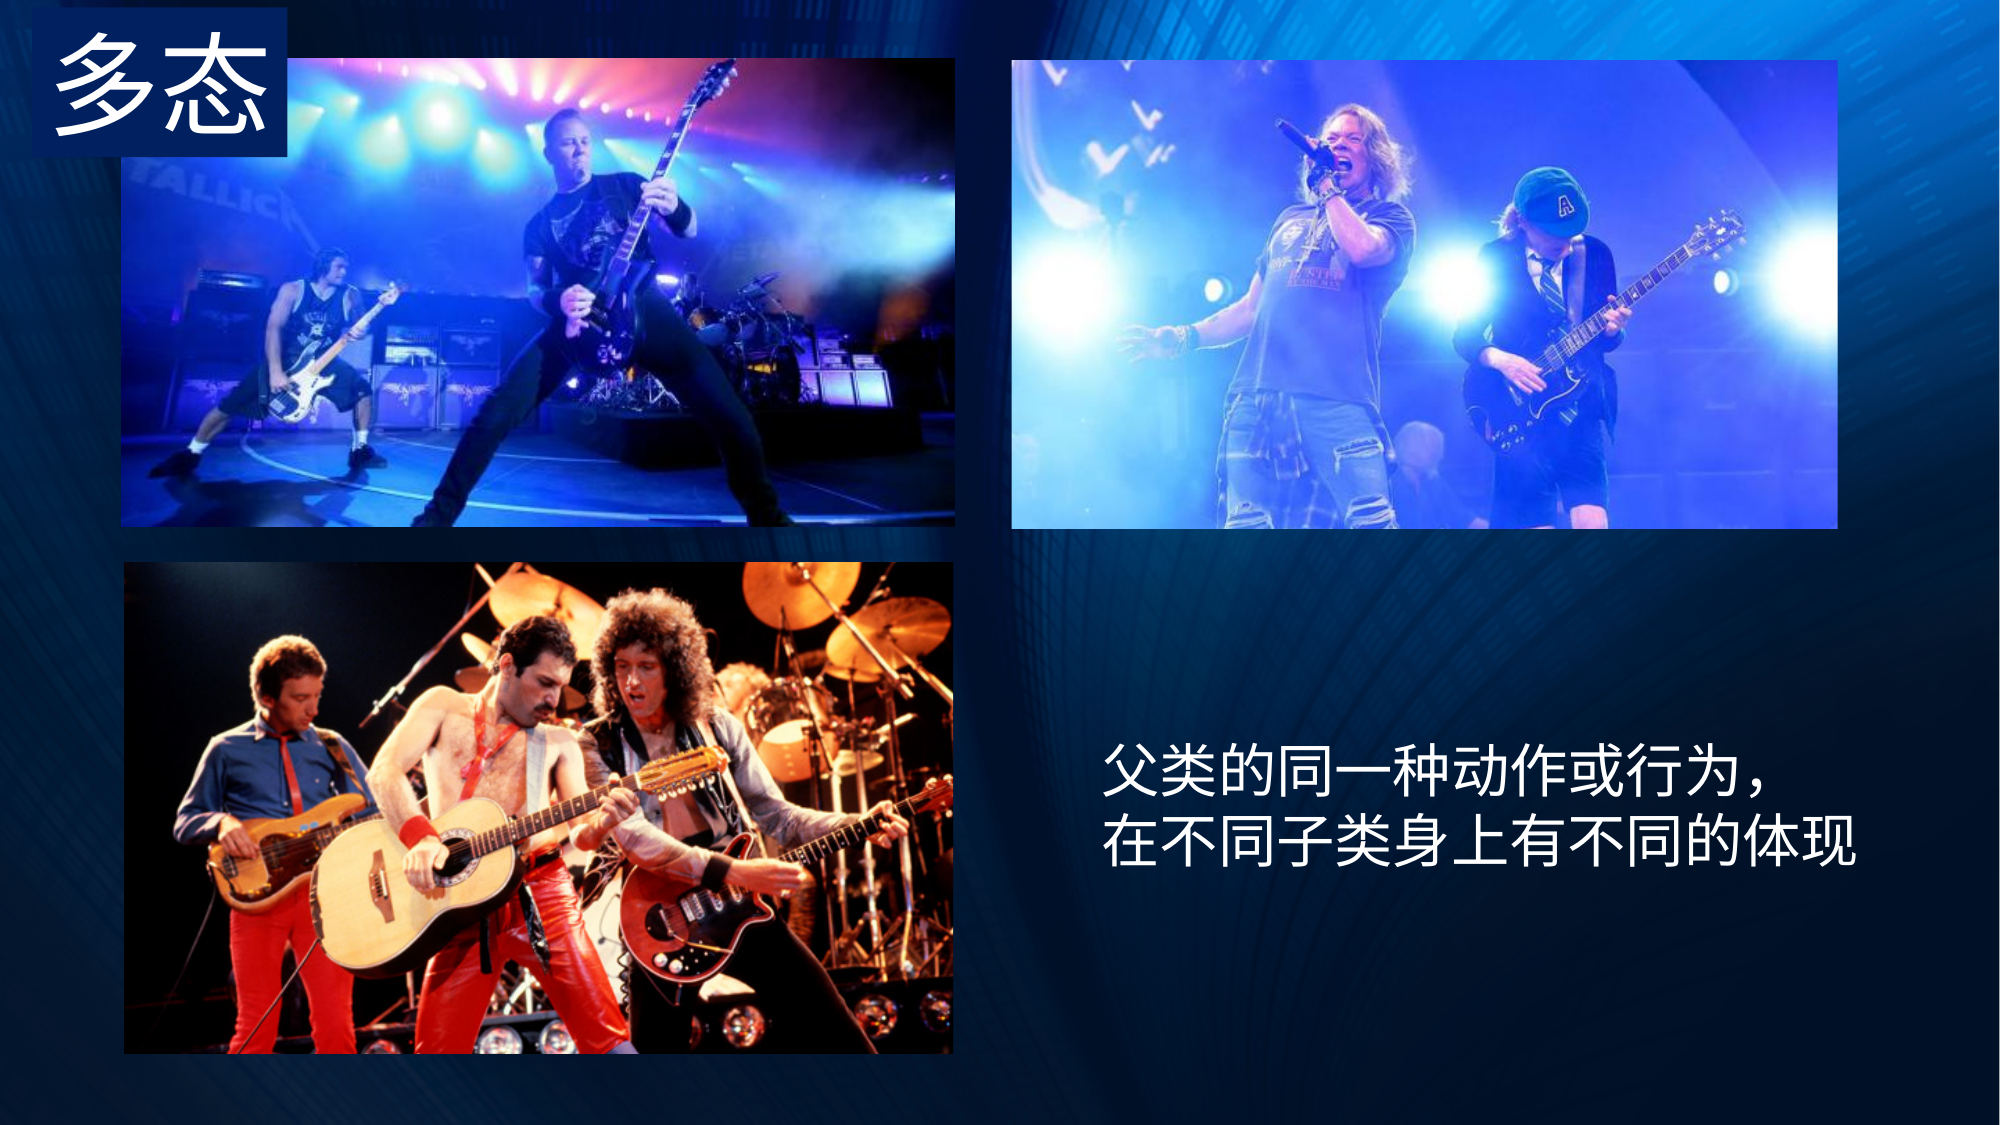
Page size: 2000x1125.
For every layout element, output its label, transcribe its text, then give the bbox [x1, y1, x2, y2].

picture [0, 0, 2000, 1125]
text_box 父类的同一种动作或行为， 在不同子类身上有不同的体现 [1086, 656, 1874, 882]
text_box 多态 [32, 7, 288, 158]
